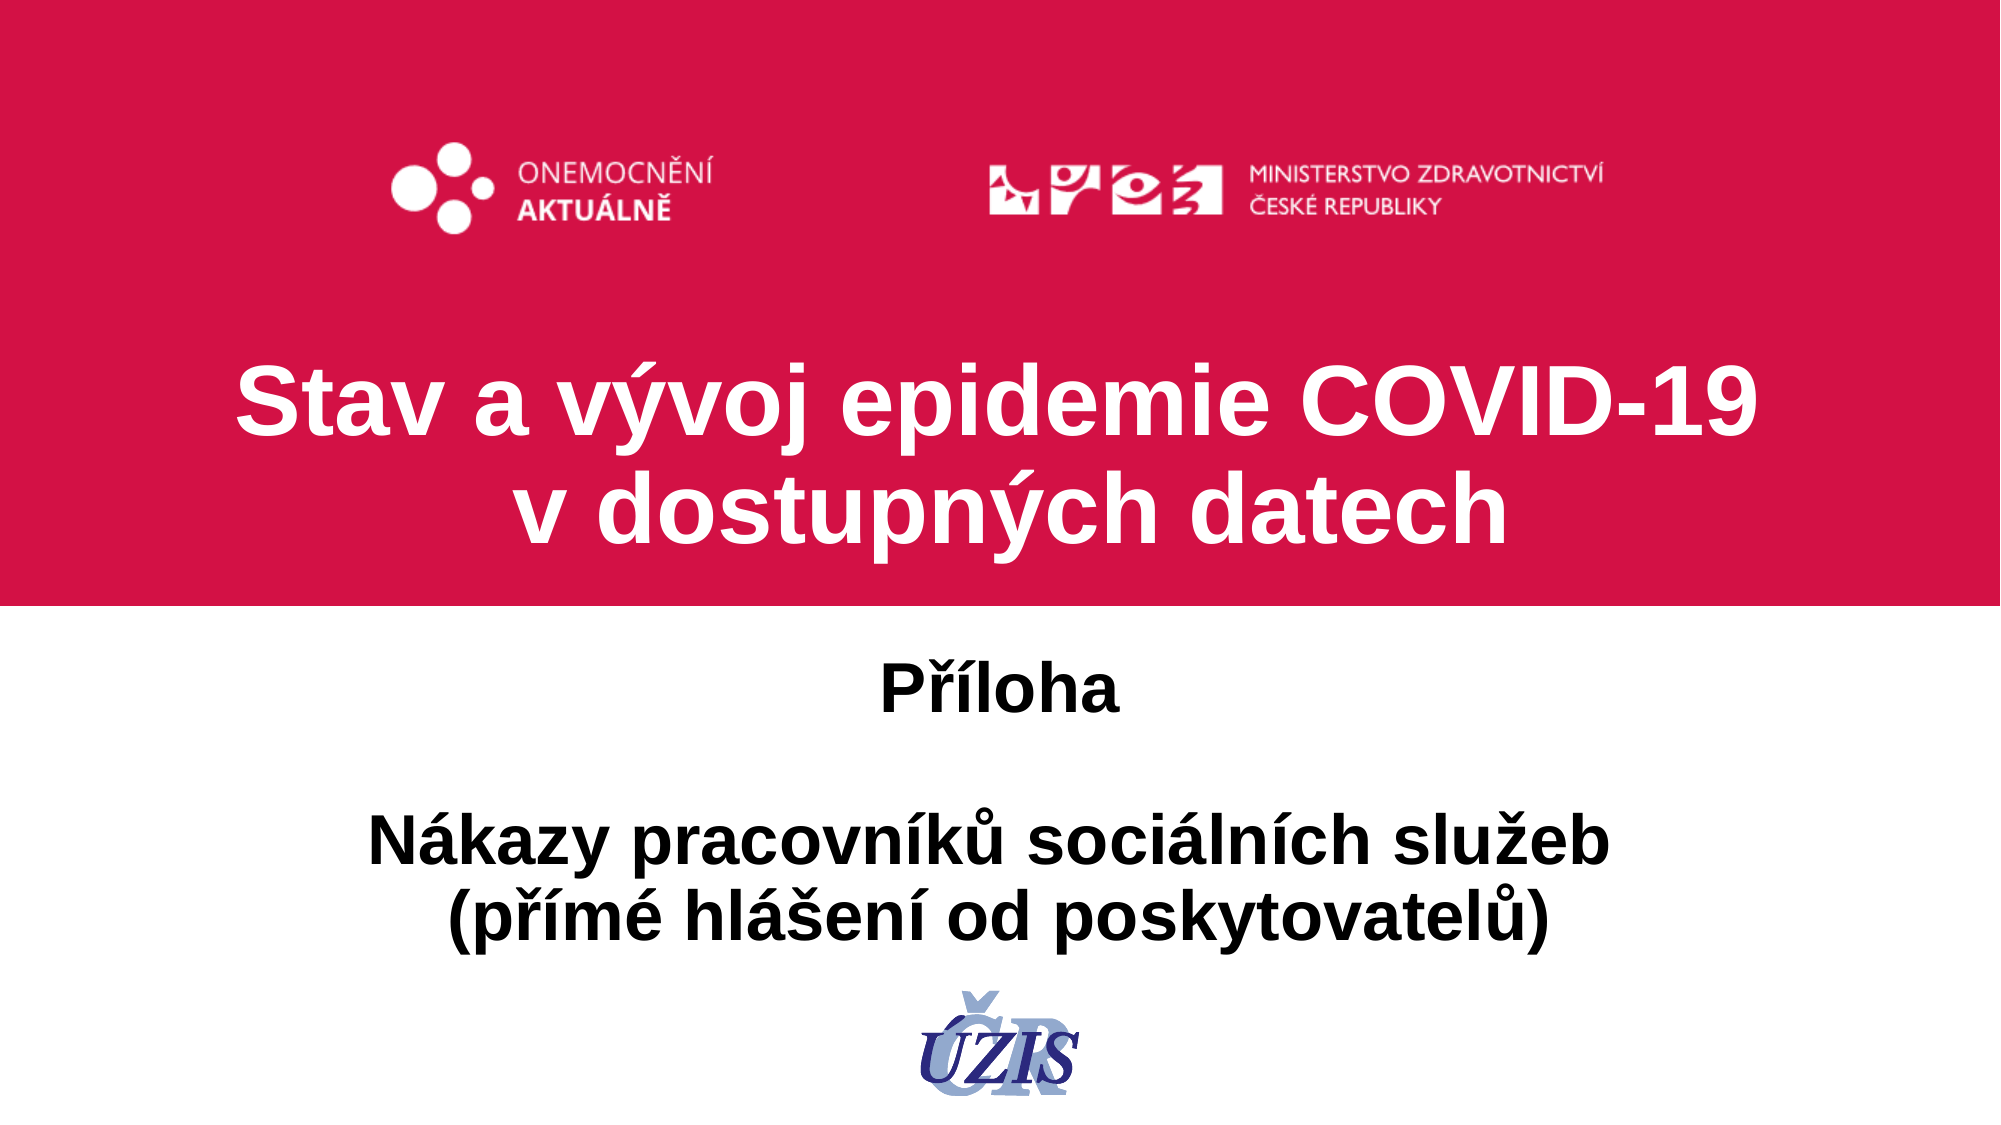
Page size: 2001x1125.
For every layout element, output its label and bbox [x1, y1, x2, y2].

text_box [11, 295, 2000, 573]
text_box [0, 639, 2000, 964]
